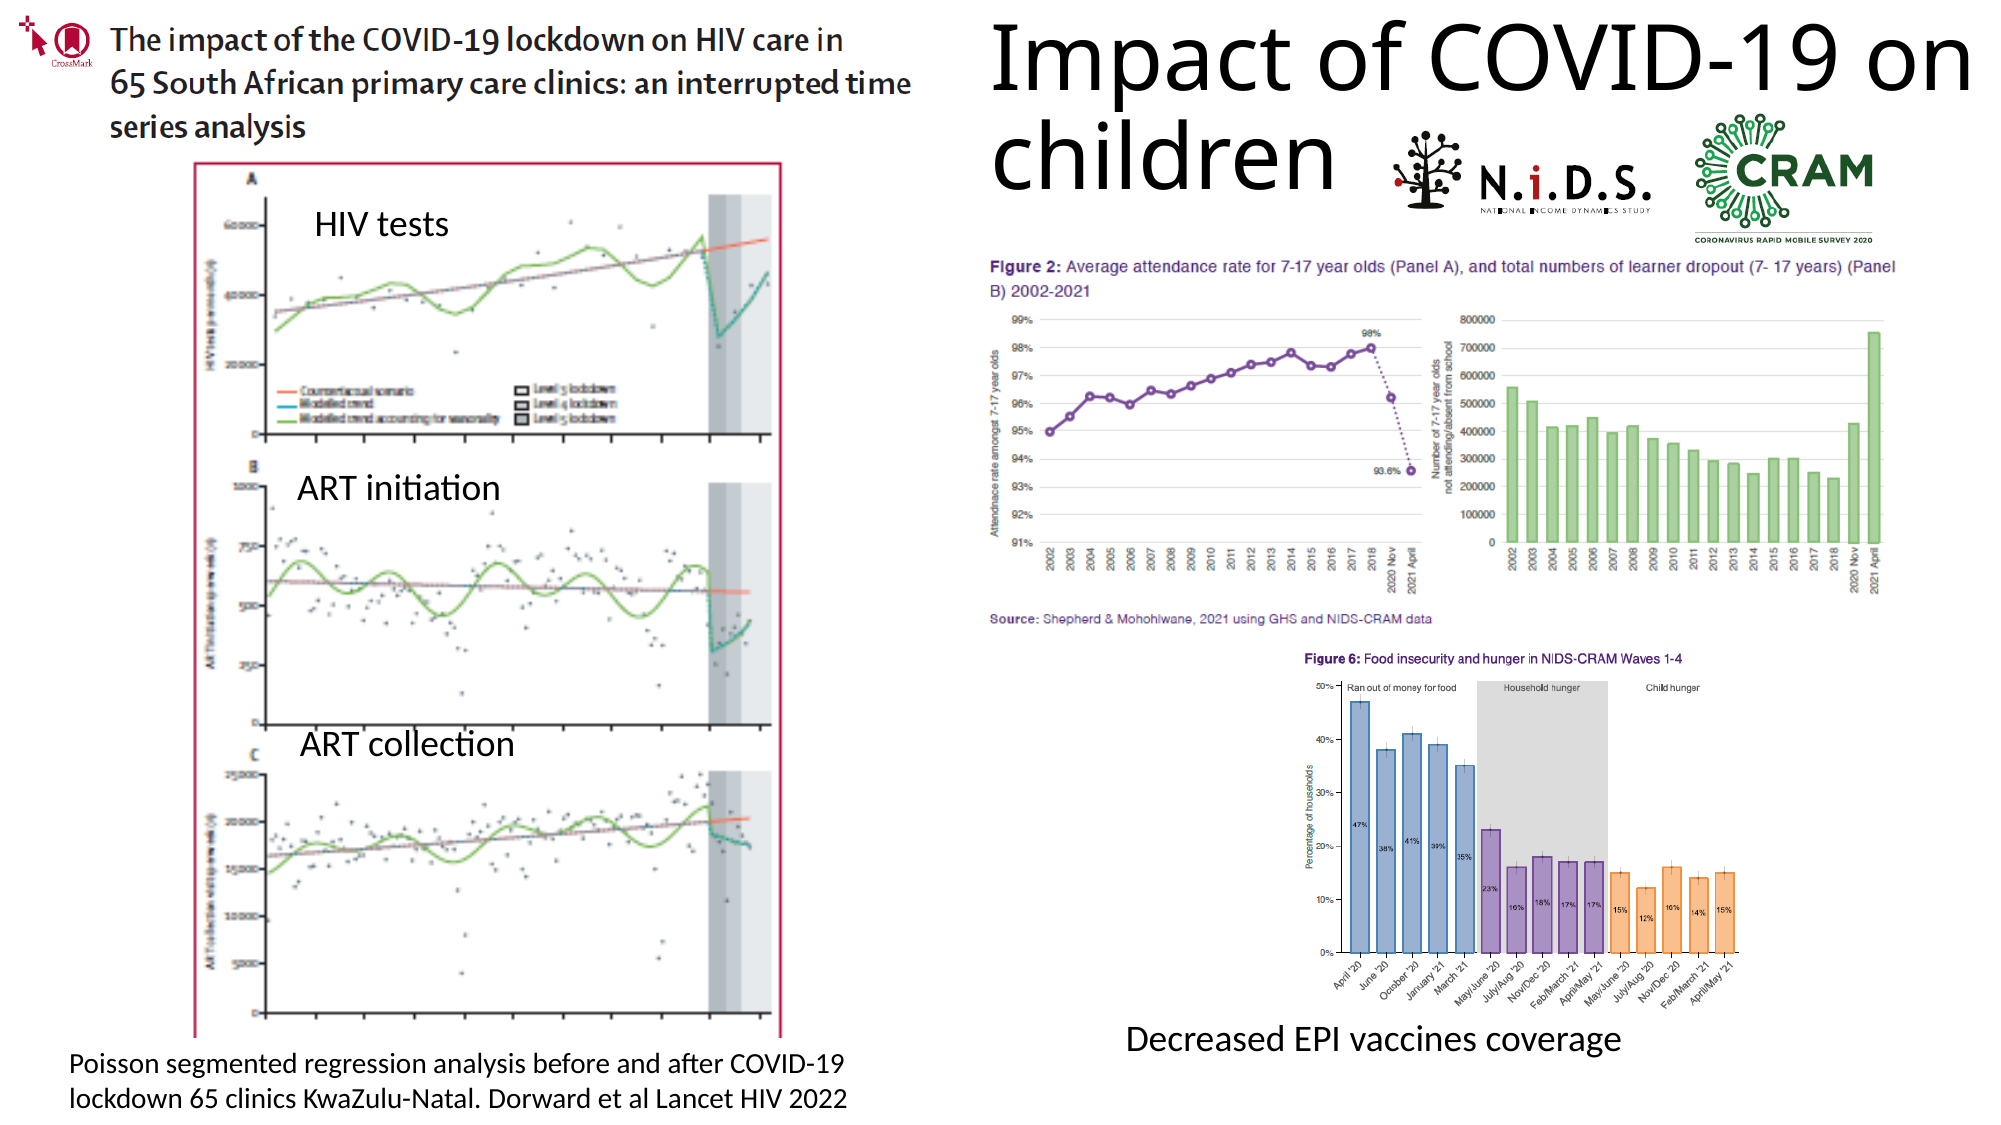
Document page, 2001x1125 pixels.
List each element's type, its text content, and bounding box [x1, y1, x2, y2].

picture [192, 158, 787, 1038]
picture [1374, 98, 1884, 252]
picture [13, 0, 918, 147]
text_box Poisson segmented regression analysis before and after COVID-19 lockdown 65 clinics KwaZulu-Natal. Dorward et al Lancet HIV 2022 [54, 1036, 959, 1122]
text_box Impact of COVID-19 on children [975, 4, 2000, 222]
picture [975, 256, 1904, 640]
text_box Decreased EPI vaccines coverage [1111, 1006, 1638, 1067]
picture [1297, 644, 1761, 1027]
